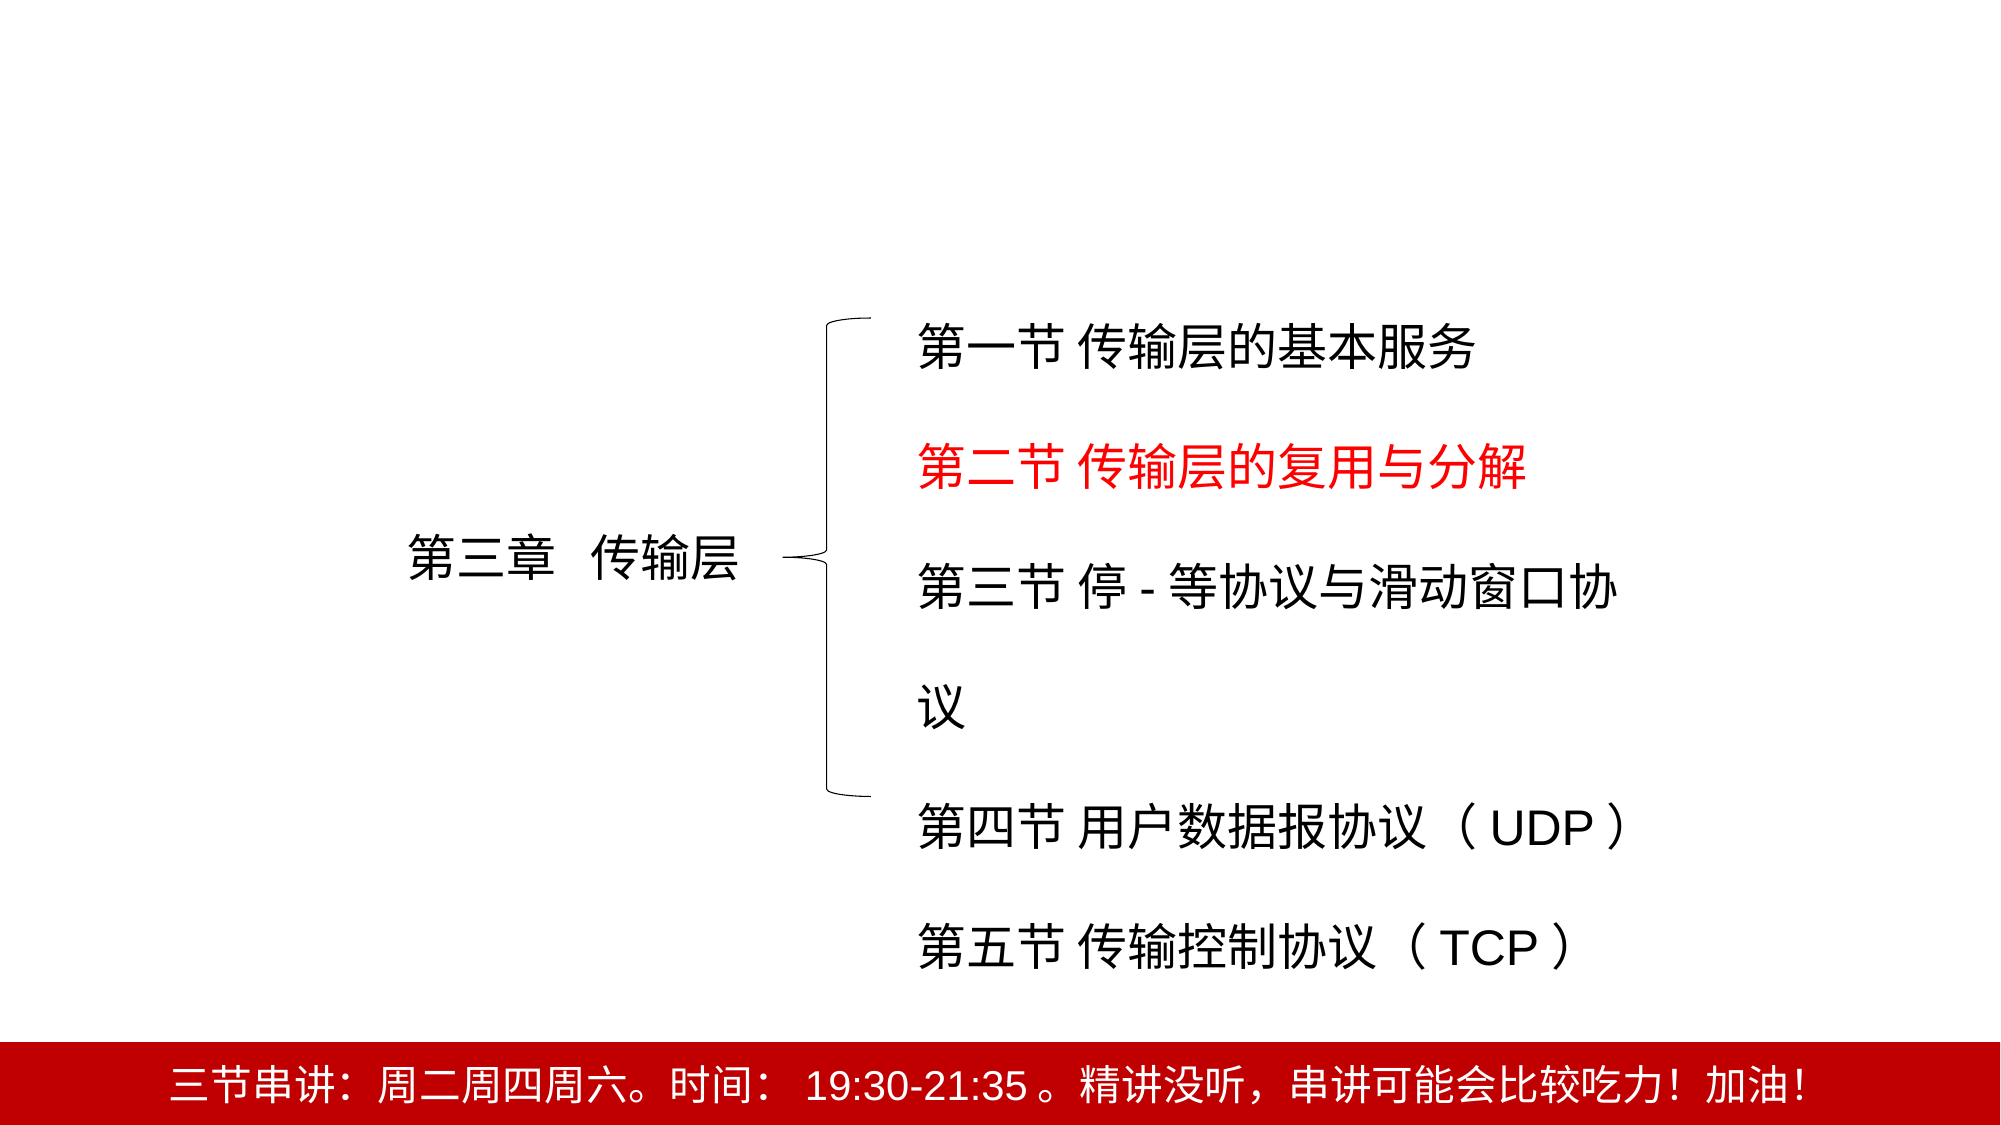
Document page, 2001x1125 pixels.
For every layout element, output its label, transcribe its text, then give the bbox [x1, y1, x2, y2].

text_box [782, 317, 871, 798]
text_box 第三章 传输层 [391, 519, 768, 595]
text_box 第一节 传输层的基本服务 第二节 传输层的复用与分解 第三节 停-等协议与滑动窗口协议 第四节 用户数据报协议（UDP） 第五节 传输控制协议（TCP） [901, 248, 1683, 984]
